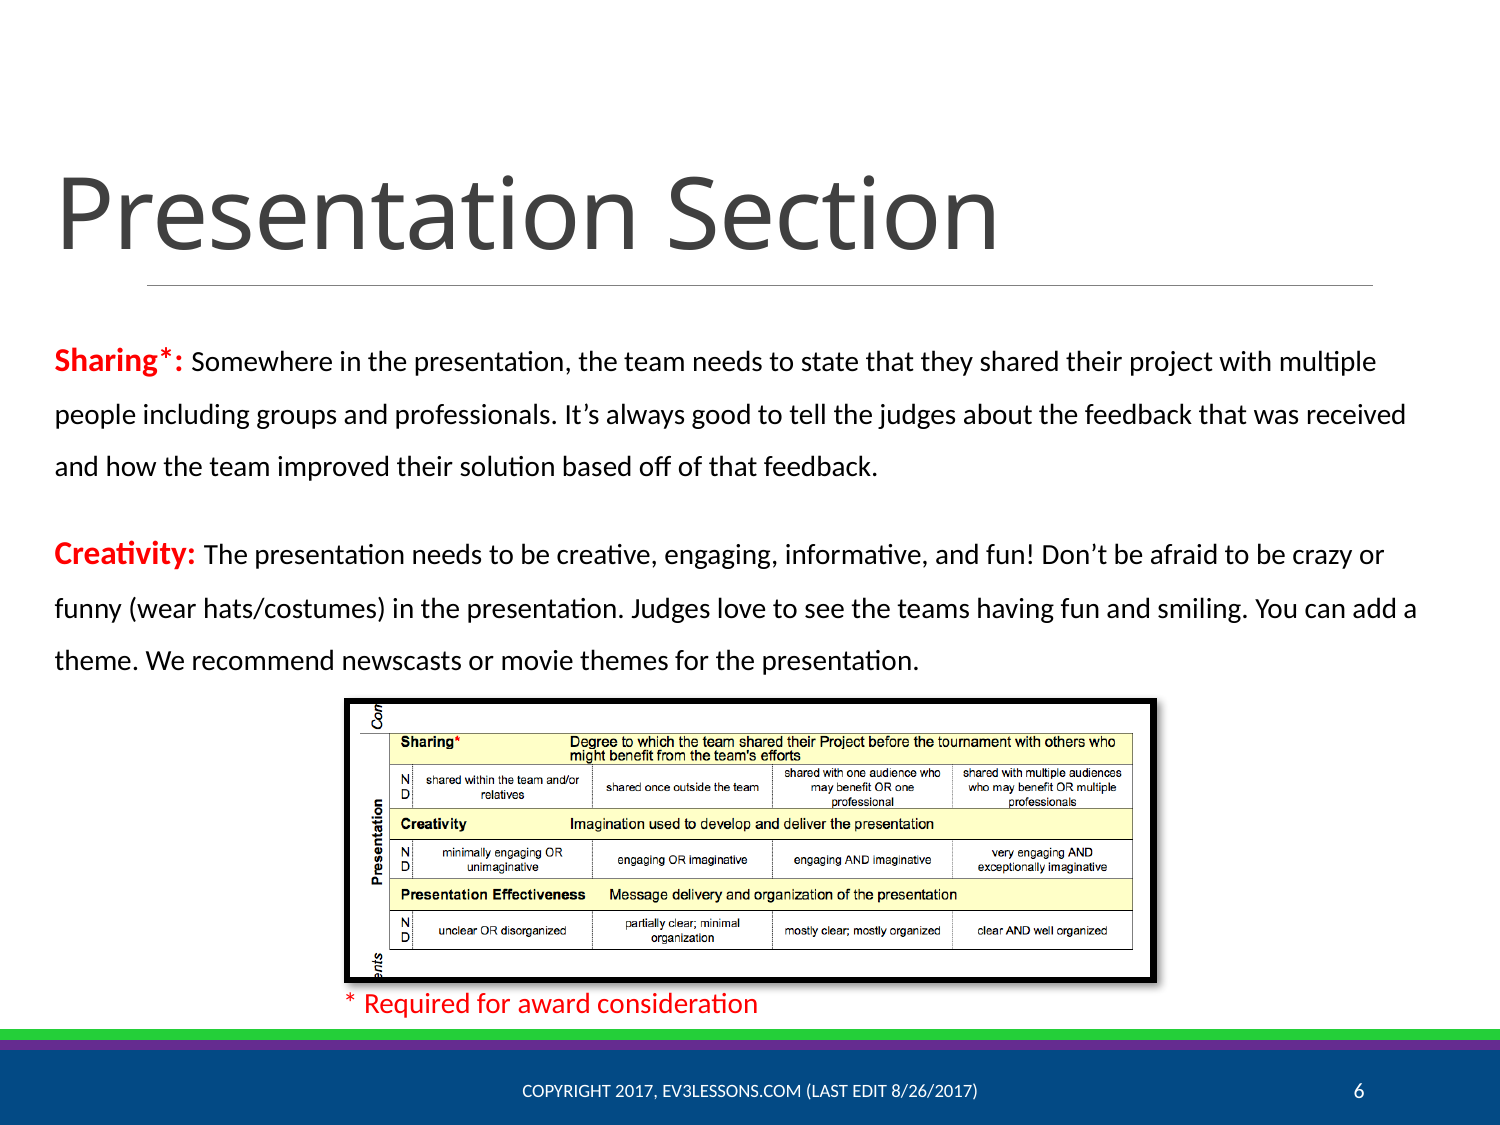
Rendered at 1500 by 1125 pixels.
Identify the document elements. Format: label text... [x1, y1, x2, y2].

text_box * Required for award consideration [328, 976, 952, 1027]
list Sharing*: Somewhere in the presentation, the team needs to state that they shared their project with multiple people including groups and professionals. It’s always good to tell the judges about the feedback that was received and how the team improved their solution based off of that feedback. Creativity: The presentation needs to be creative, engaging, informative, and fun! Don’t be afraid to be crazy or funny (wear hats/costumes) in the presentation. Judges love to see the teams having fun and smiling. You can add a theme. We recommend newscasts or movie themes for the presentation. [39, 310, 1426, 1029]
footer Copyright 2017, EV3Lessons.com (Last Edit 8/26/2017) [453, 1059, 1047, 1120]
picture [349, 703, 1151, 978]
title Presentation Section [39, 39, 1464, 278]
slide_number 6 [1218, 1059, 1380, 1120]
